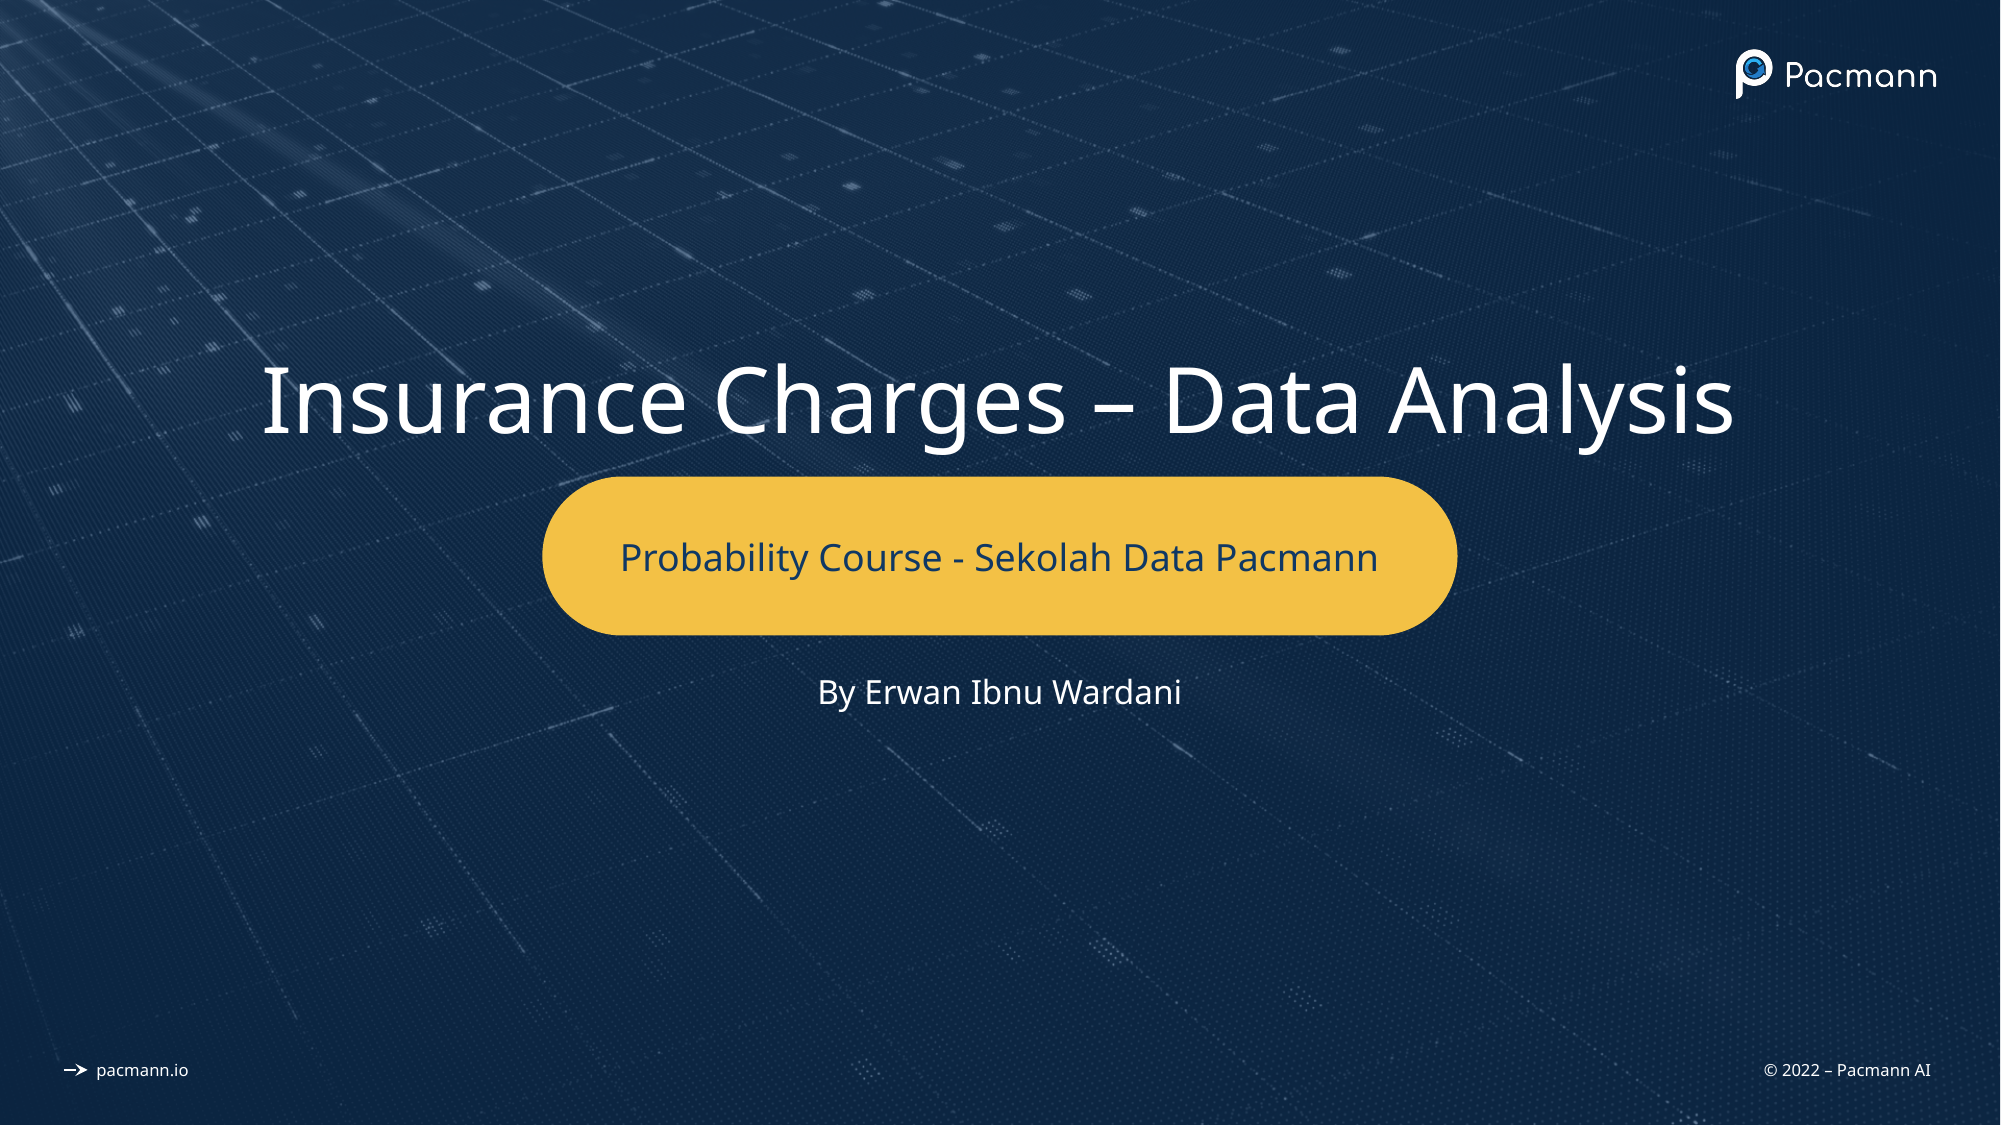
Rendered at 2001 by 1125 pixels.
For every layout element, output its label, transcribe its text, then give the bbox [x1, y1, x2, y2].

text_box By Erwan Ibnu Wardani [221, 663, 1779, 719]
text_box © 2022 – Pacmann AI [1749, 1052, 1960, 1088]
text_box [151, 334, 1849, 636]
text_box pacmann.io [81, 1052, 211, 1088]
picture [0, 0, 2001, 1125]
